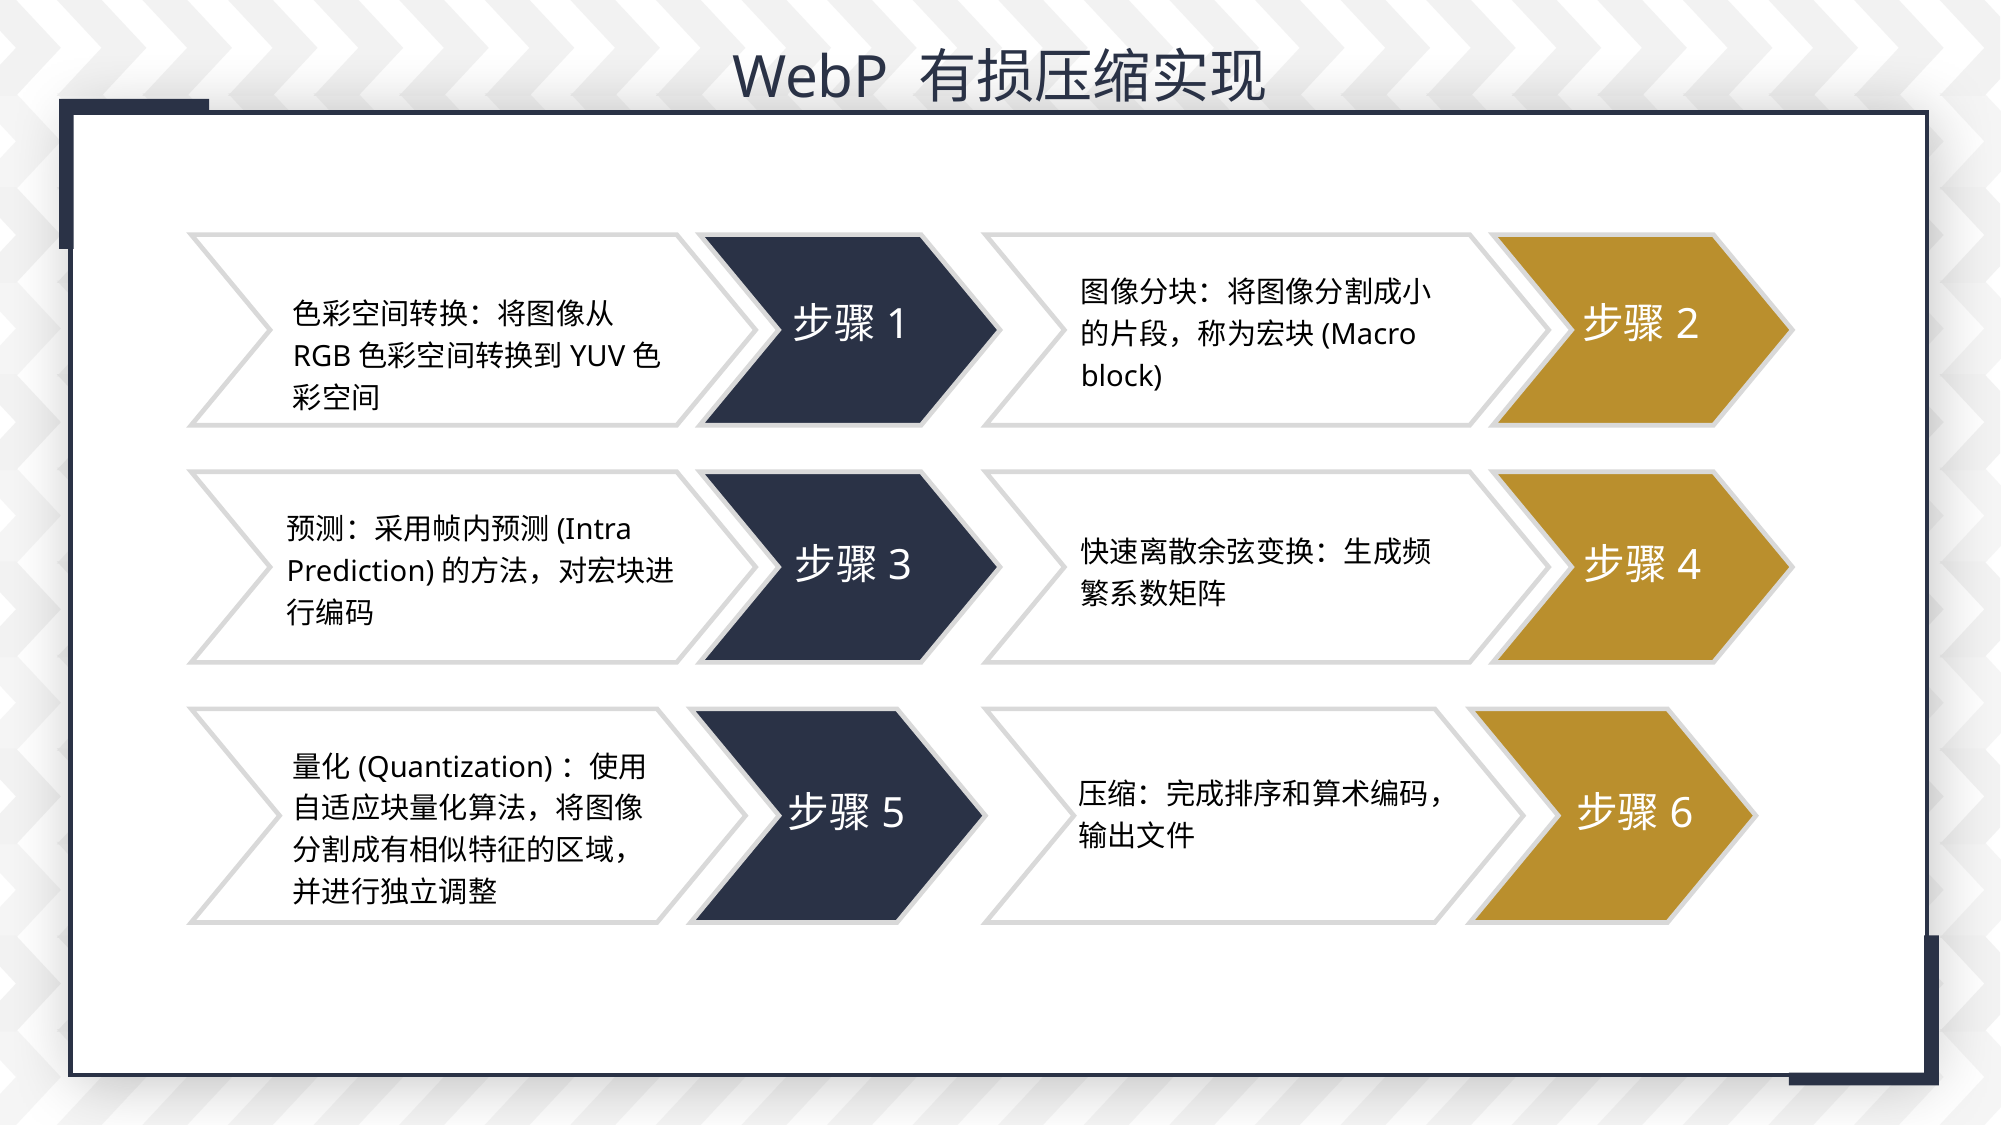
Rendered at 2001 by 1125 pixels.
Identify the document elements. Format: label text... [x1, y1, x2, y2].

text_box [191, 708, 985, 923]
text_box WebP 有损压缩实现 [673, 18, 1327, 117]
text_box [985, 708, 1756, 923]
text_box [191, 471, 985, 663]
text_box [985, 234, 1793, 426]
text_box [191, 234, 985, 426]
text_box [985, 471, 1793, 663]
